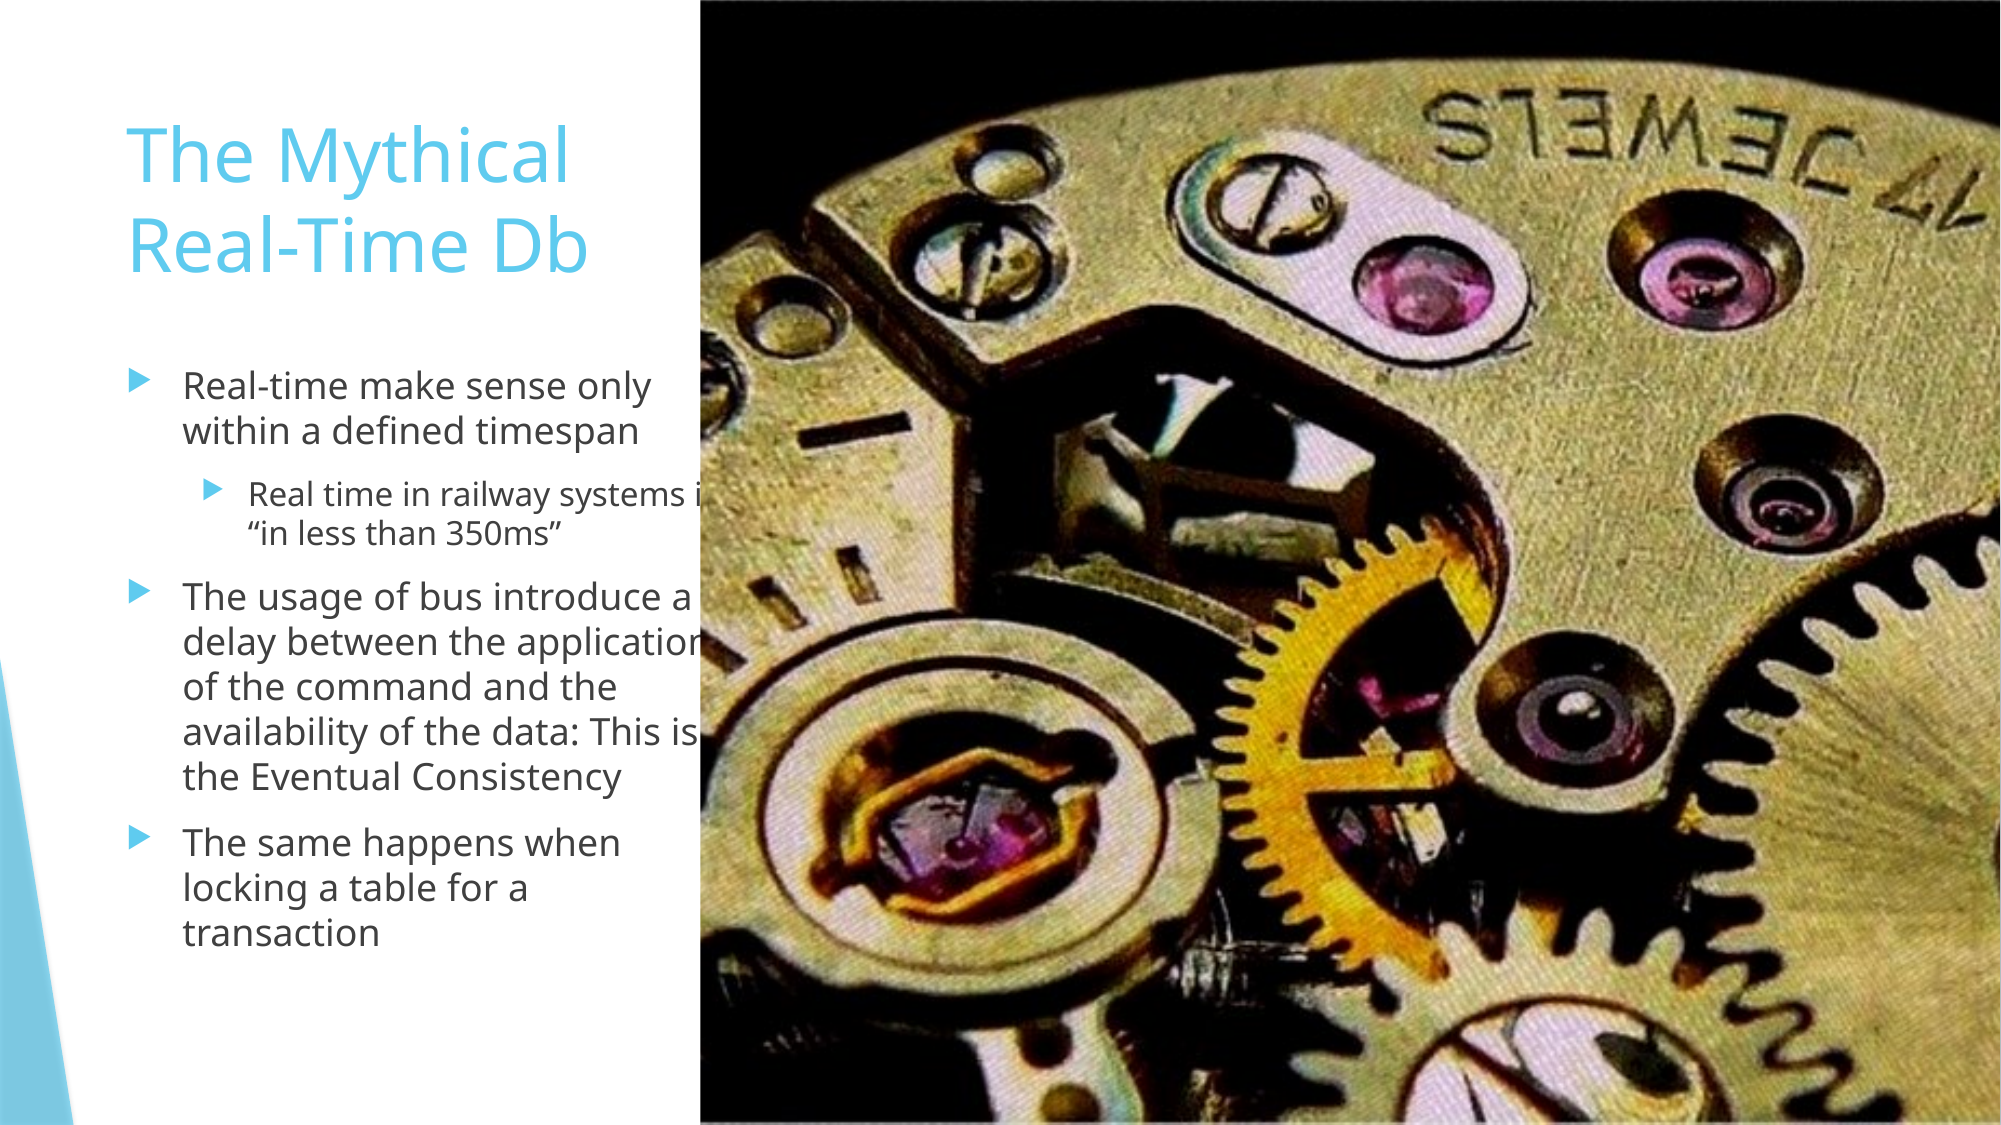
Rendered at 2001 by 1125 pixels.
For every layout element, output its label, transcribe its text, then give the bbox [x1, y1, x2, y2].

title The Mythical Real-Time Db [111, 99, 695, 317]
list Real-time make sense only within a defined timespan Real time in railway systems is “in less than 350ms” The usage of bus introduce a delay between the application of the command and the availability of the data: This is the Eventual Consistency The same happens when locking a table for a transaction [111, 354, 695, 992]
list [699, 0, 2000, 1125]
